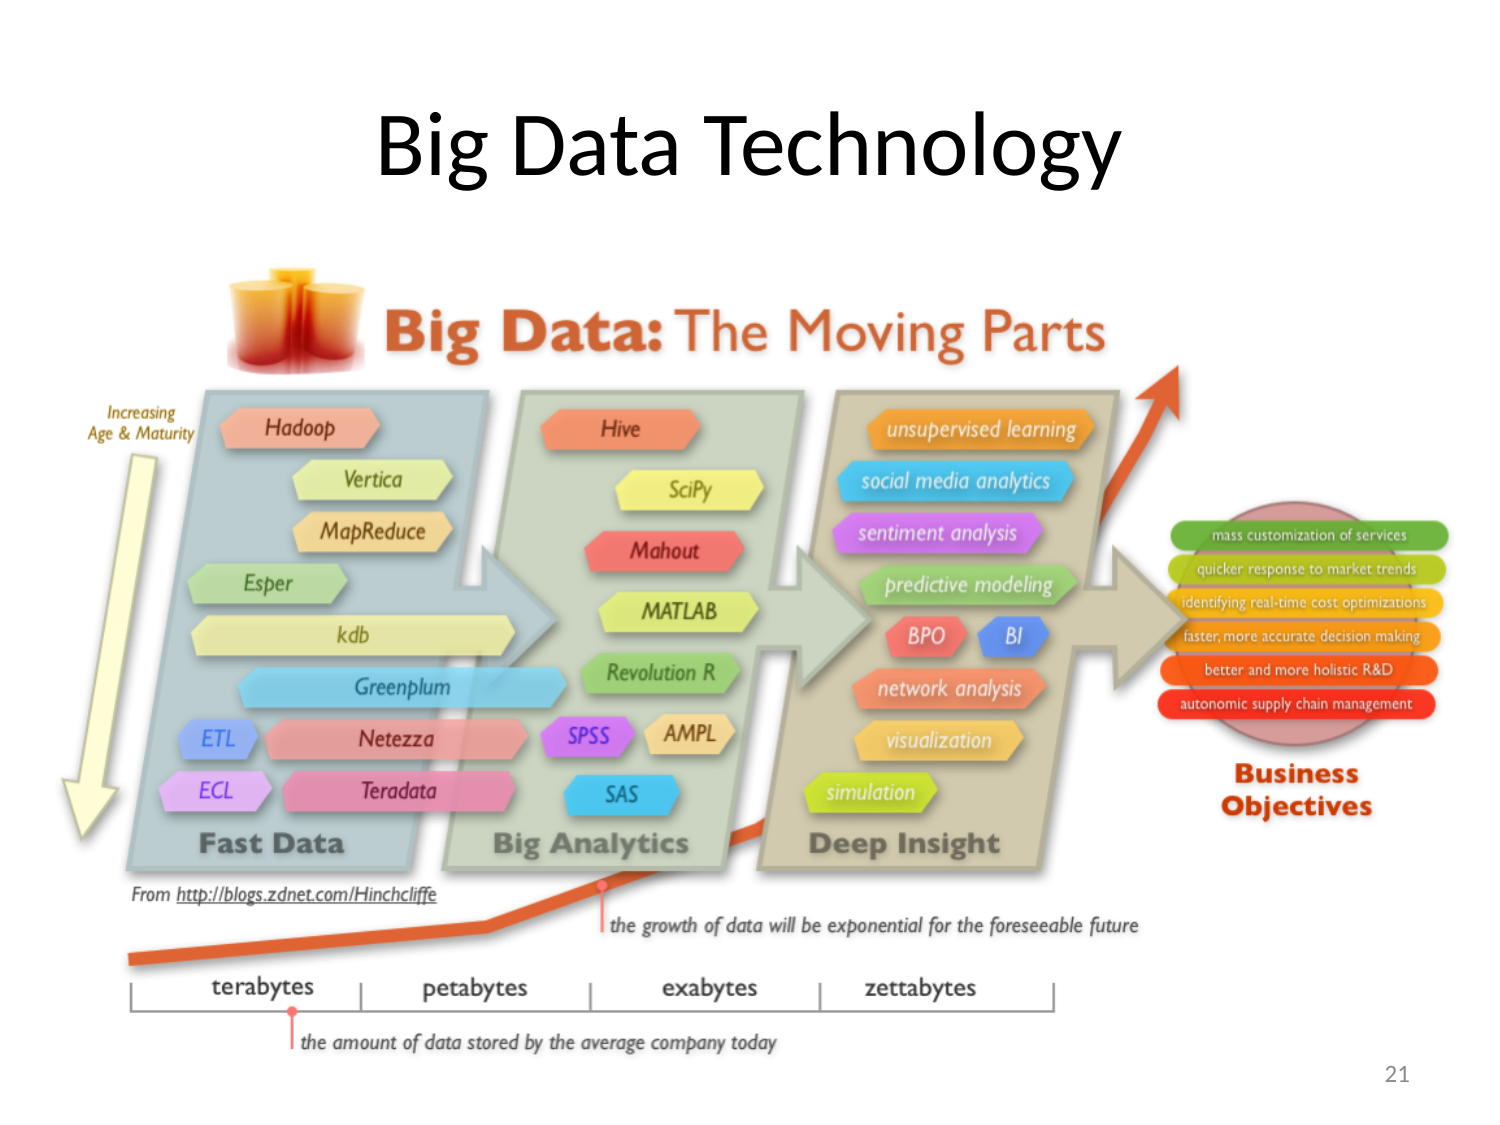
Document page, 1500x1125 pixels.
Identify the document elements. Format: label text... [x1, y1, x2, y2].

text_box Big Data Technology [74, 45, 1425, 233]
picture [52, 259, 1454, 1062]
text_box <number> [1074, 1070, 1425, 1103]
